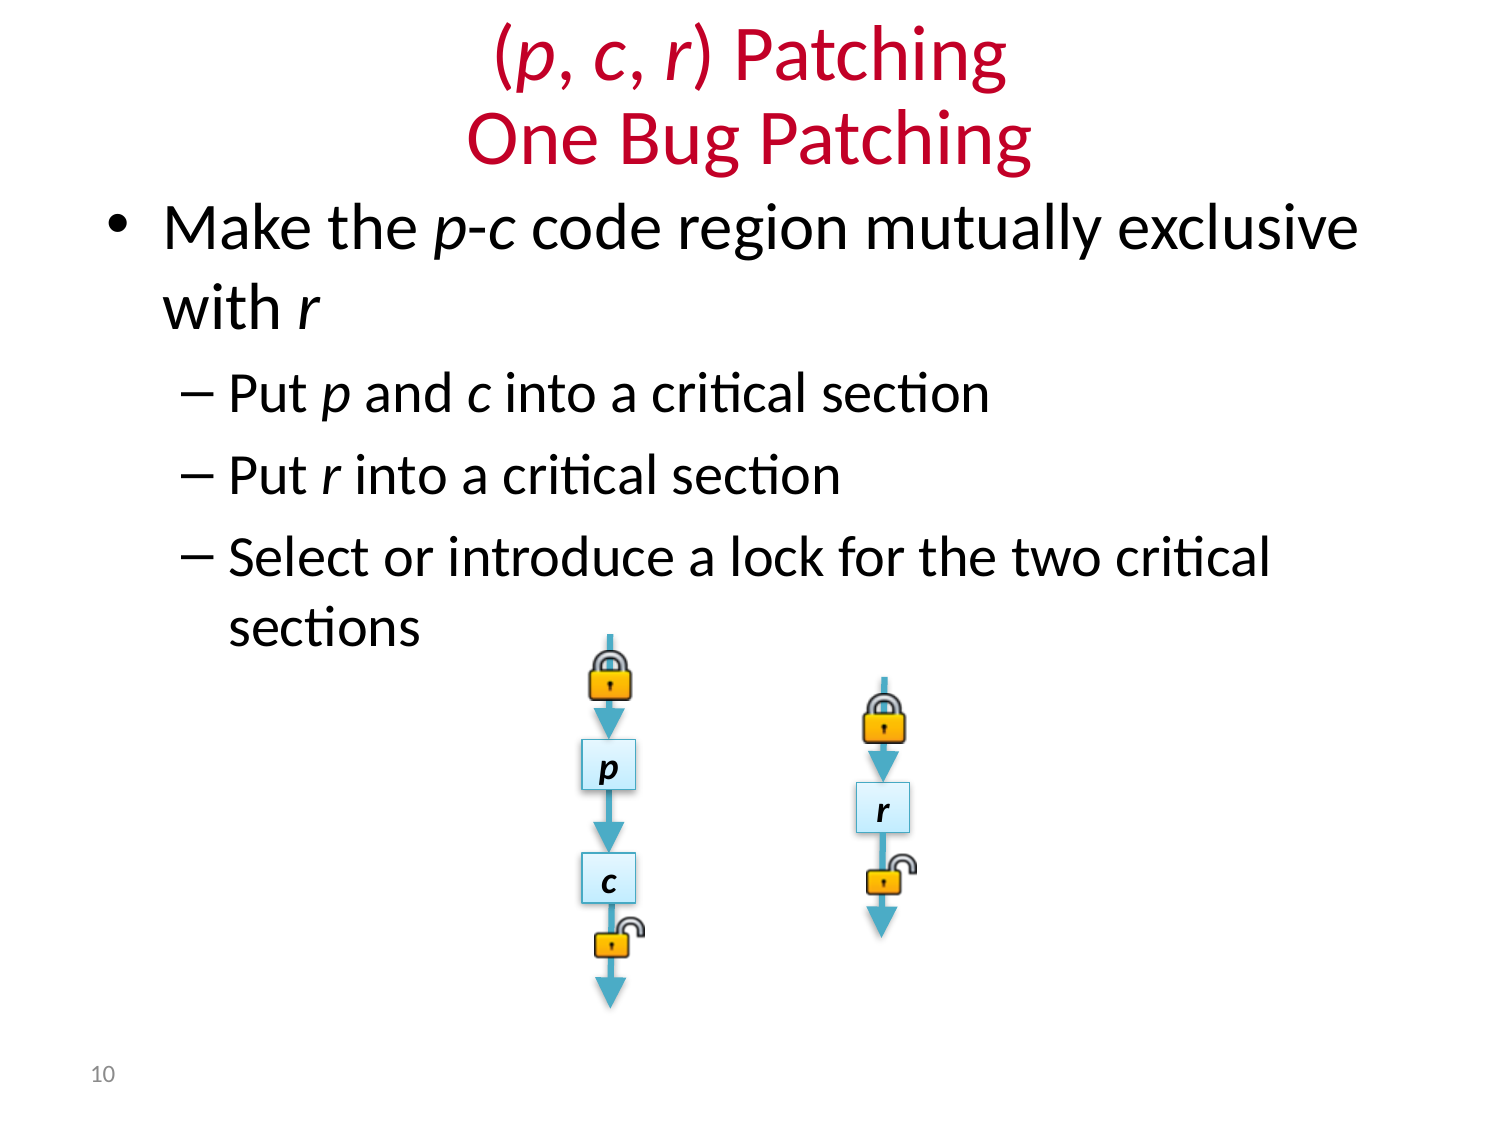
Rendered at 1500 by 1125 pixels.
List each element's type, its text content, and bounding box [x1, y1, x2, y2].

picture [585, 650, 636, 702]
text_box (p, c, r) Patching [0, 0, 1500, 104]
text_box c [581, 852, 636, 904]
text_box One Bug Patching [0, 104, 1500, 188]
text_box r [856, 782, 910, 833]
text_box 10 [75, 1042, 425, 1103]
picture [594, 912, 645, 963]
text_box p [581, 739, 636, 790]
picture [859, 693, 910, 744]
list Make the p-c code region mutually exclusive with r Put p and c into a critical section Put r into a critical section Select or introduce a lock for the two critical sections [91, 188, 1409, 879]
picture [866, 849, 917, 900]
